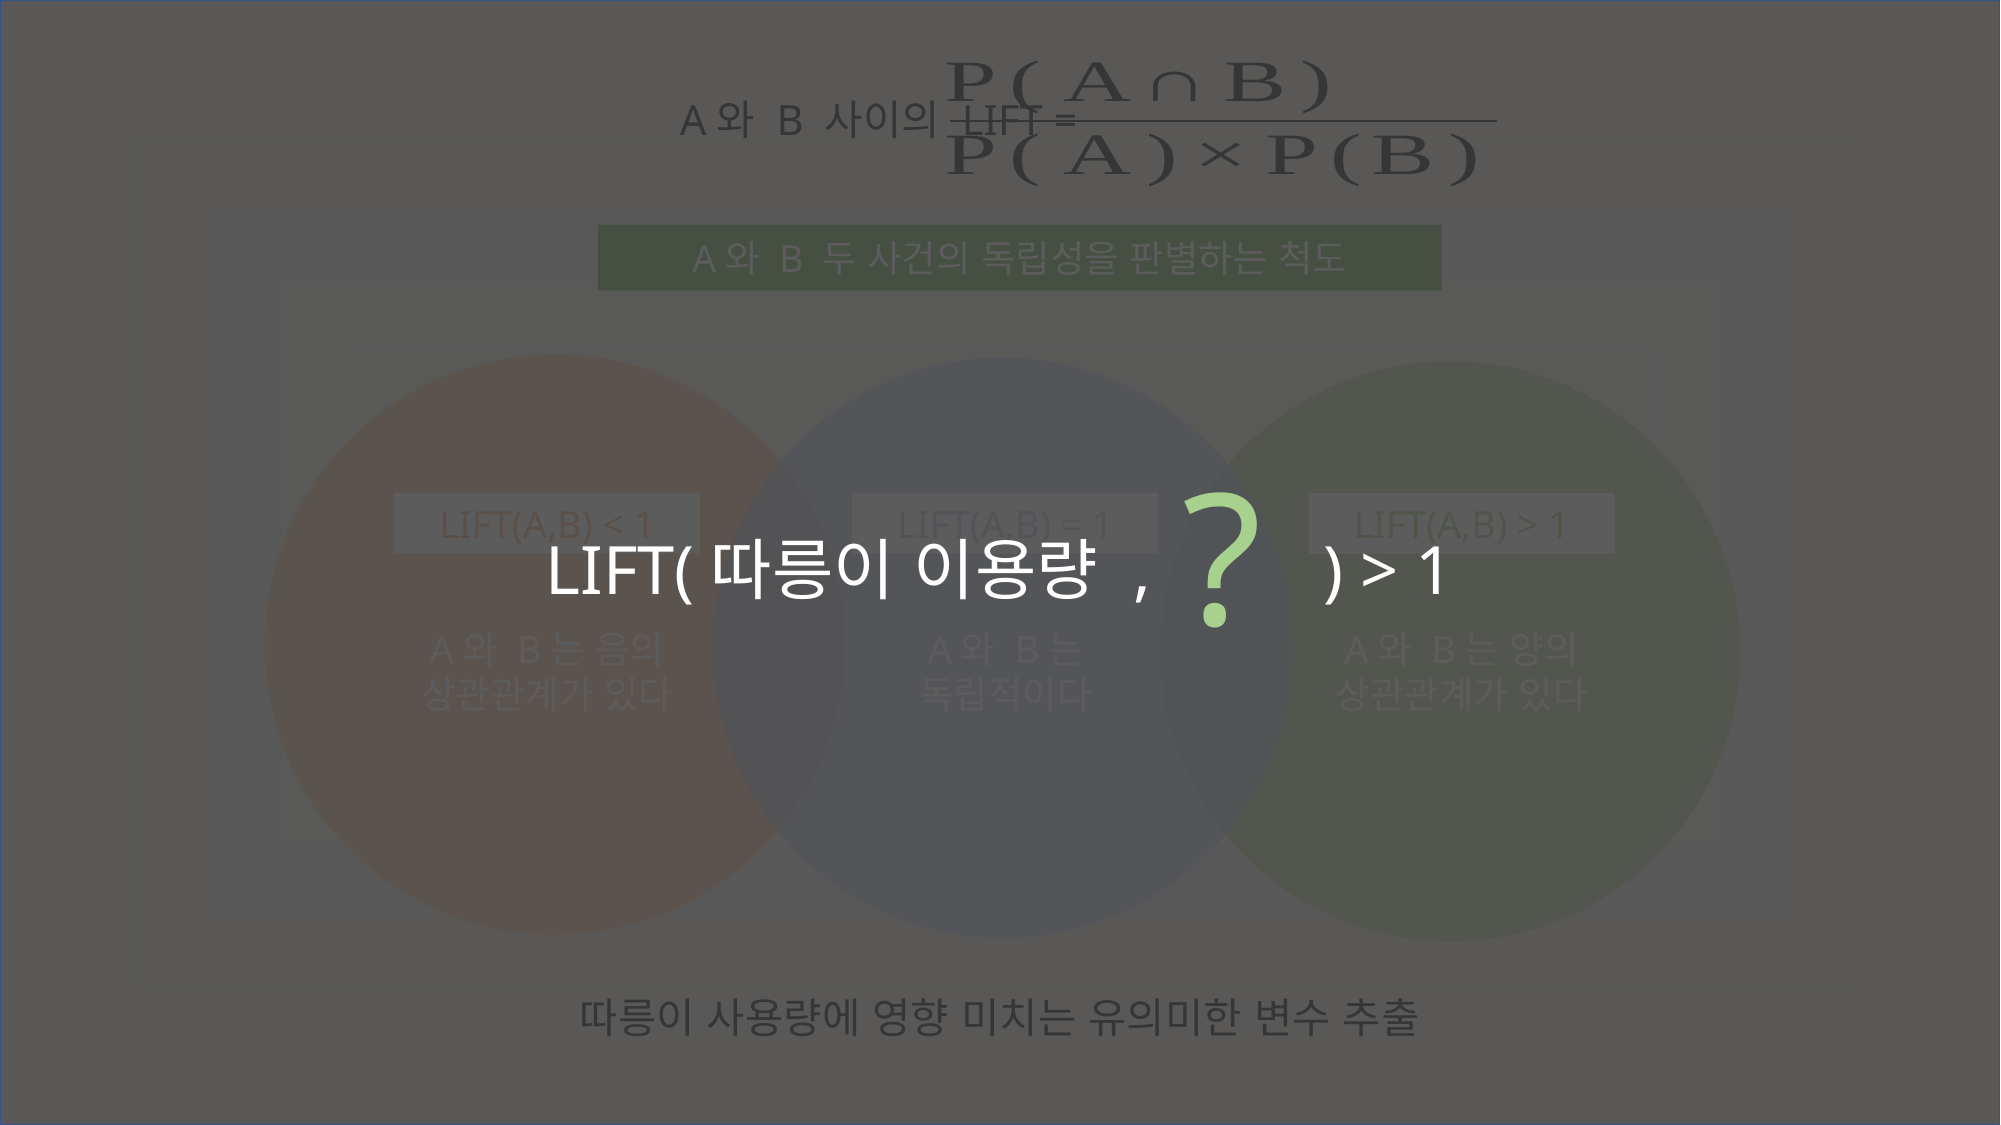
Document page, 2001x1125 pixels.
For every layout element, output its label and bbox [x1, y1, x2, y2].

text_box [264, 354, 1741, 942]
text_box [0, 0, 2000, 1125]
text_box [597, 49, 1501, 291]
